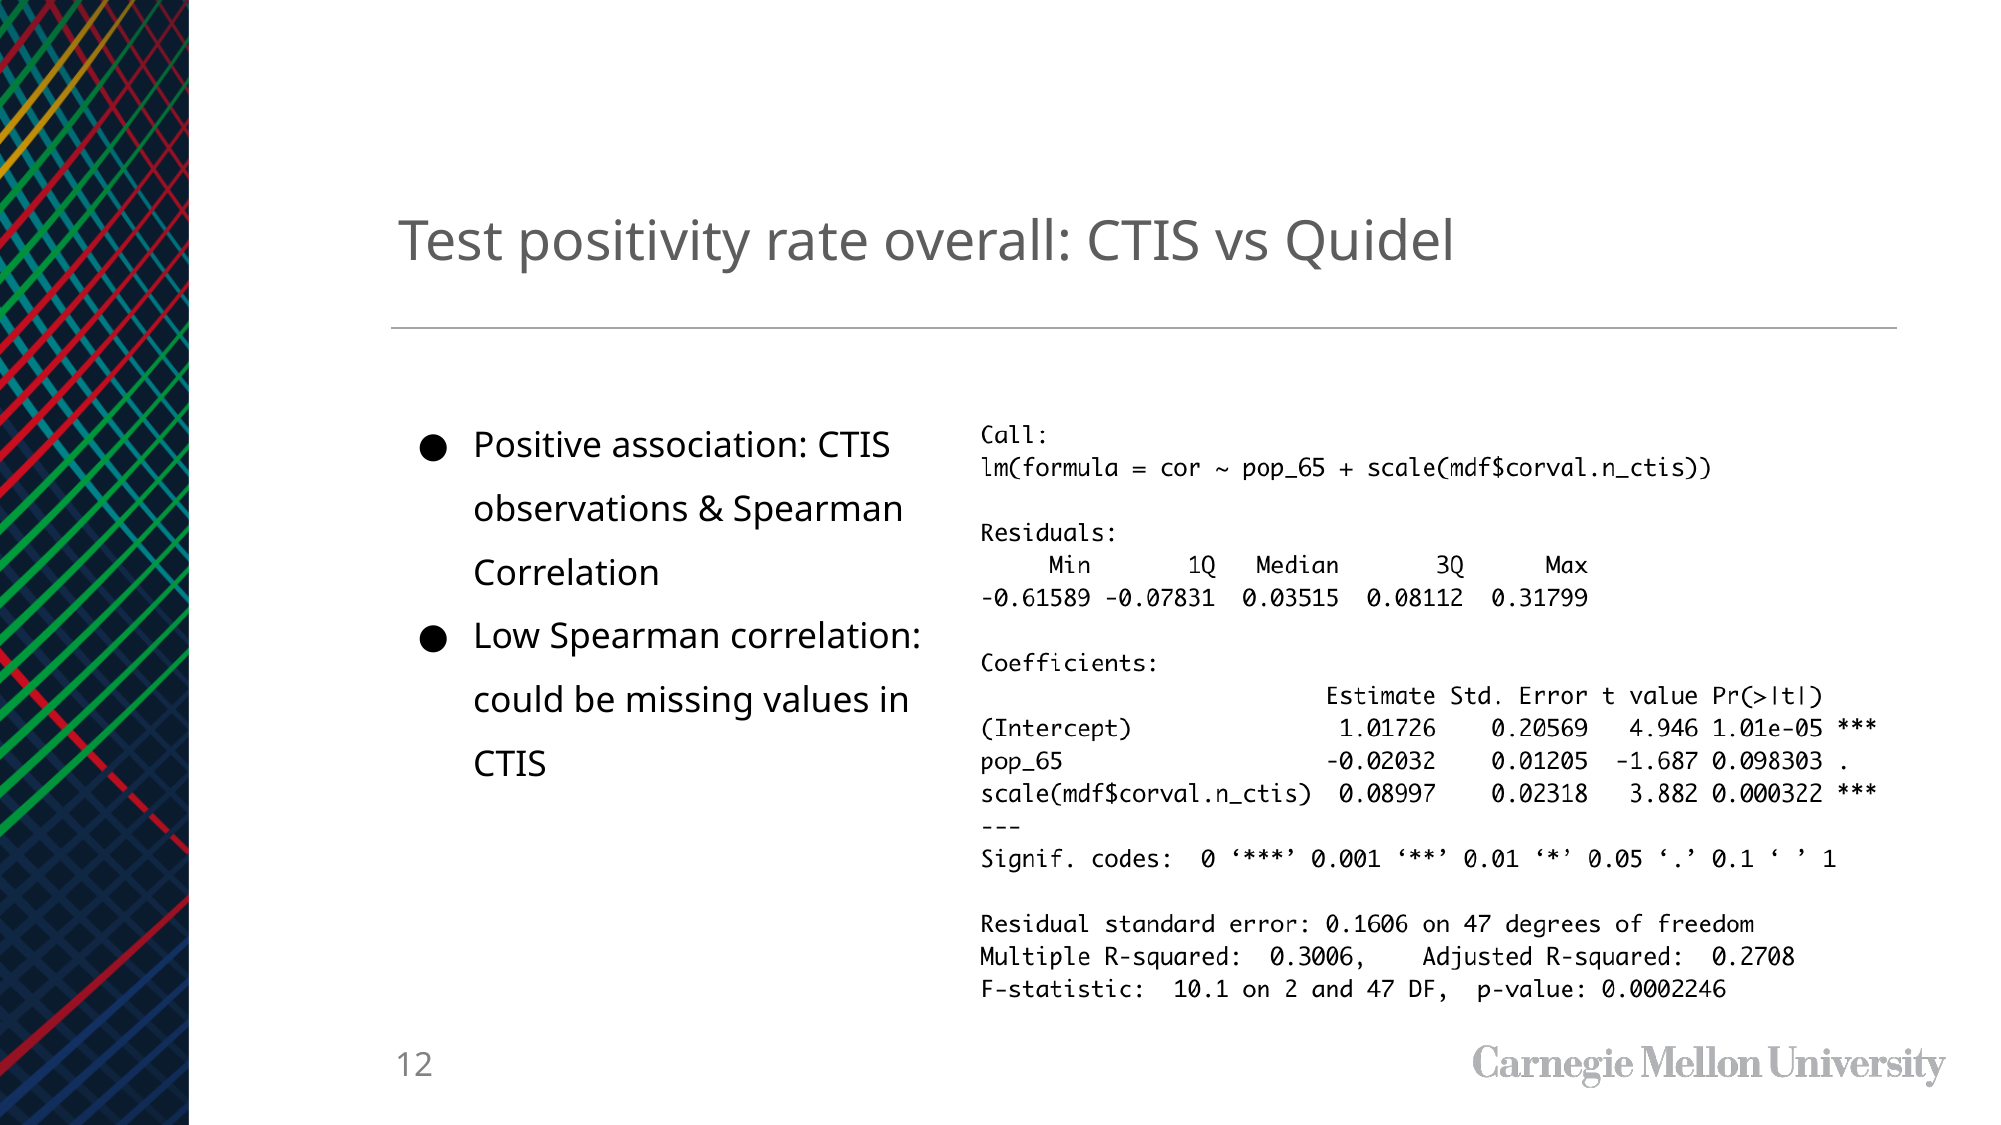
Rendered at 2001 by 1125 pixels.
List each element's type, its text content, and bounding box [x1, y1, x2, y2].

slide_number ‹#› [383, 842, 441, 1125]
picture [0, 0, 188, 1125]
text_box Positive association: CTIS observations & Spearman Correlation Low Spearman correlation: could be missing values in CTIS [383, 385, 962, 842]
list Test positivity rate overall: CTIS vs Quidel [391, 189, 1616, 296]
picture [1473, 1045, 1946, 1088]
picture [963, 385, 1893, 1017]
